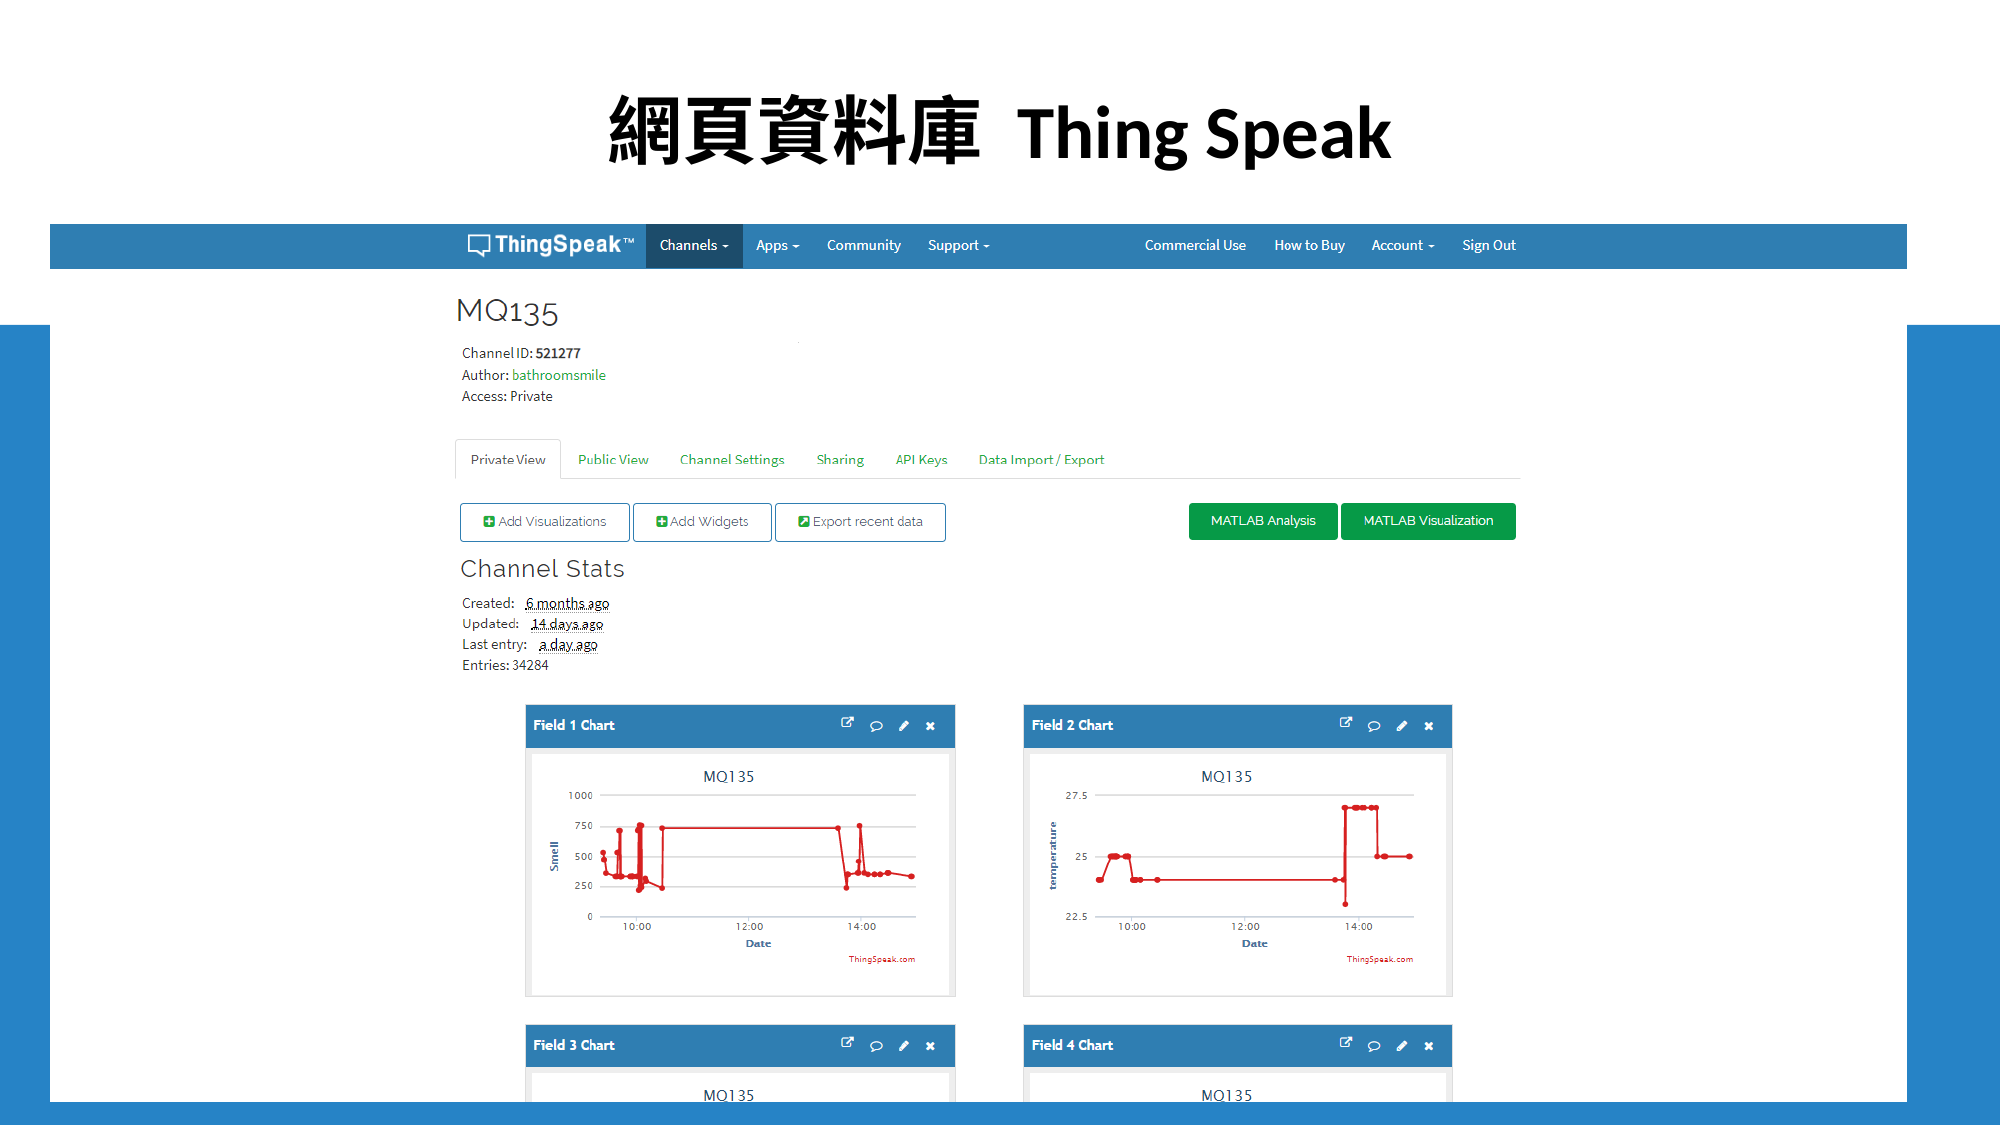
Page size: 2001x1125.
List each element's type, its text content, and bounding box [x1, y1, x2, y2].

picture [49, 224, 1907, 1102]
list 網頁資料庫 Thing Speak [532, 86, 1468, 211]
